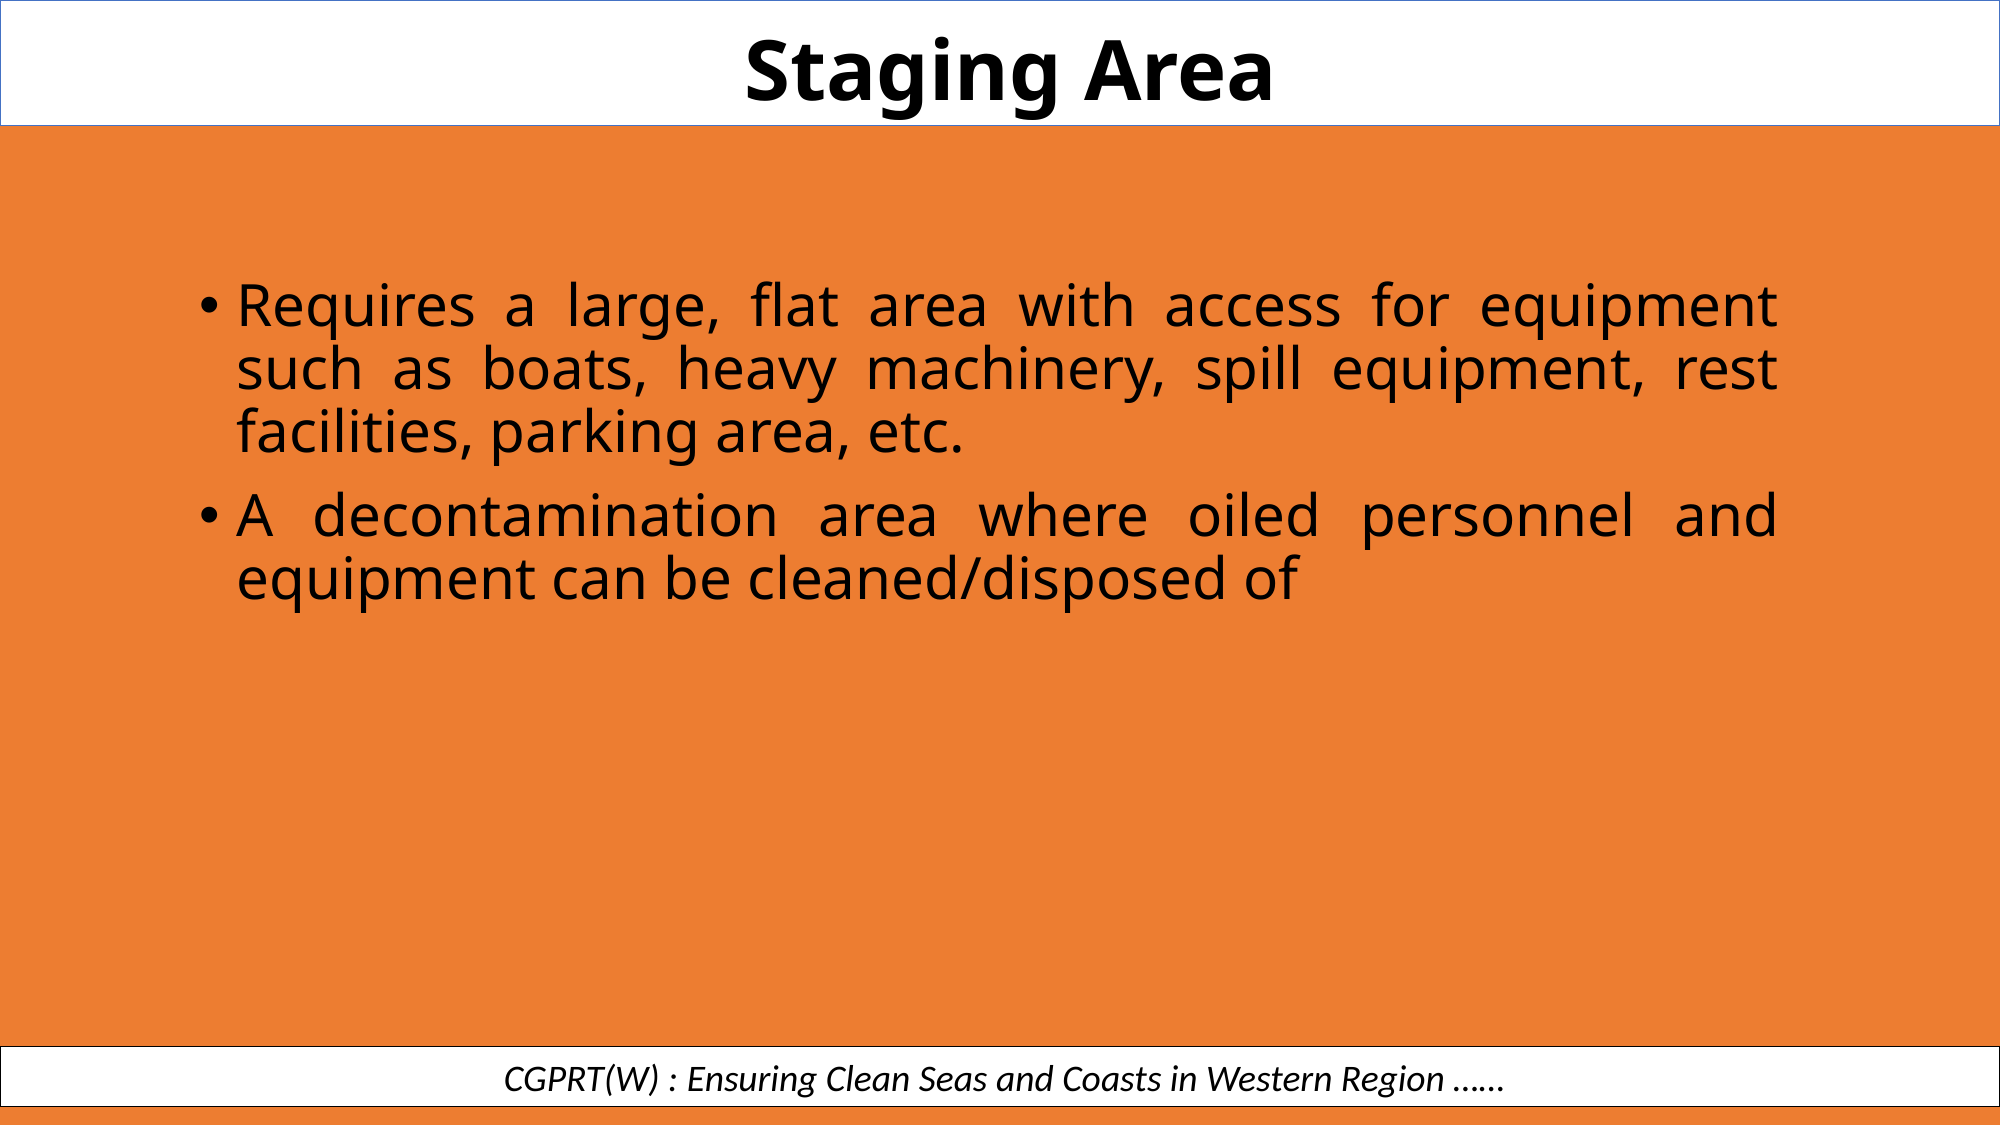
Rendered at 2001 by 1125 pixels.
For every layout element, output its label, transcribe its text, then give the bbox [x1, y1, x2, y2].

text_box CGPRT(W) : Ensuring Clean Seas and Coasts in Western Region …… [1794, 1046, 2000, 1107]
text_box Staging Area [75, 21, 1947, 114]
text_box CGPRT(W) : Ensuring Clean Seas and Coasts in Western Region …… [0, 1046, 184, 1107]
text_box Requires a large, flat area with access for equipment such as boats, heavy machinery, spill equipment, rest facilities, parking area, etc. A decontamination area where oiled personnel and equipment can be cleaned/disposed of [184, 268, 1794, 1125]
text_box [0, 0, 2000, 126]
